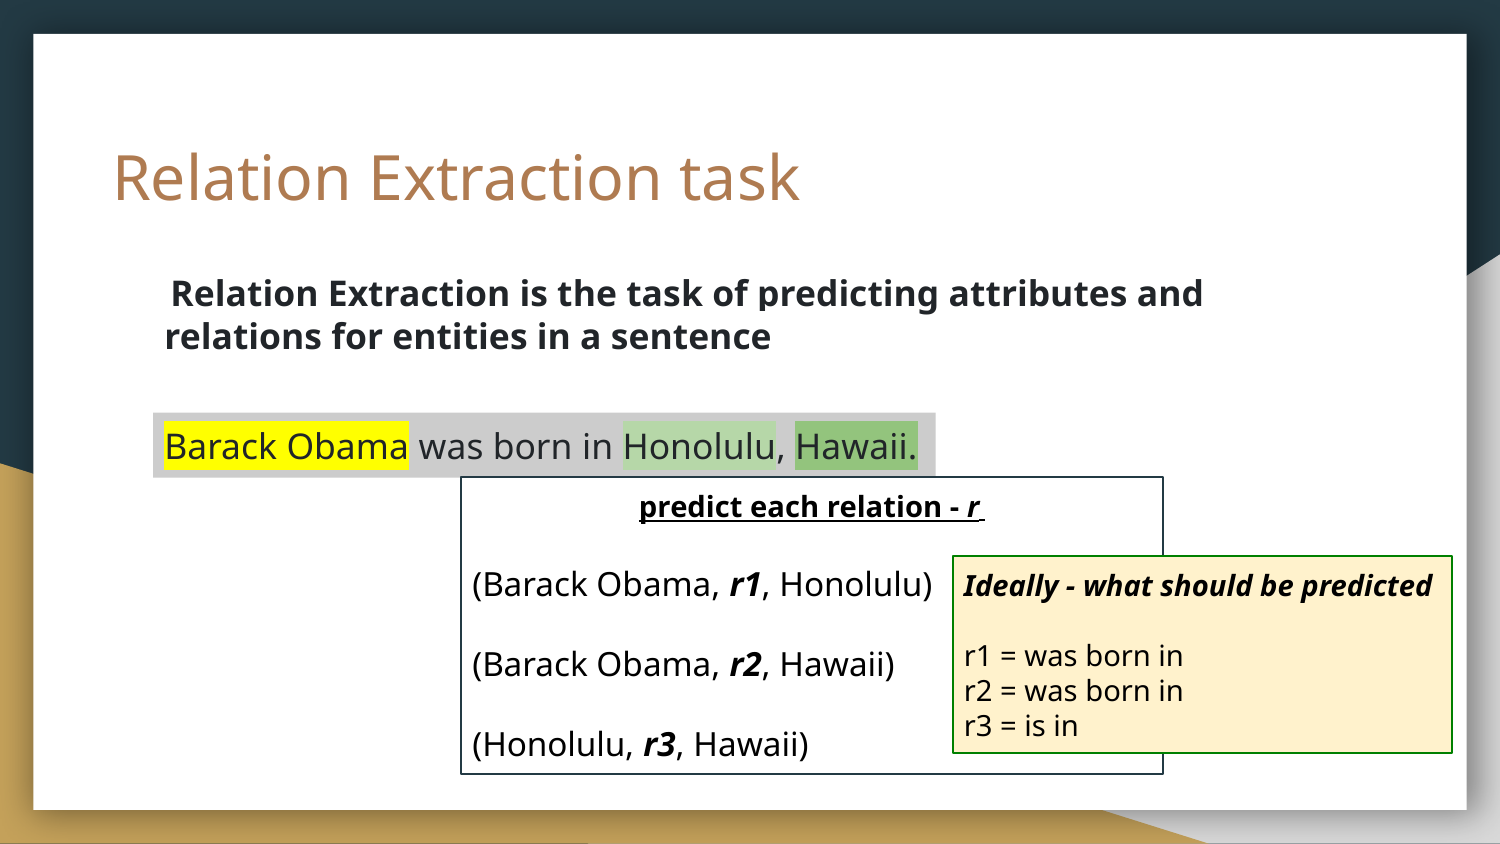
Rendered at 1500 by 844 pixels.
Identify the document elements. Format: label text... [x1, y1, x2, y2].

text_box Relation Extraction is the task of predicting attributes and relations for entities in a sentence [153, 260, 1359, 368]
text_box Ideally - what should be predicted r1 = was born in r2 = was born in r3 = is in [952, 555, 1453, 754]
text_box predict each relation - r (Barack Obama, r1, Honolulu) (Barack Obama, r2, Hawaii) (Honolulu, r3, Hawaii)Hawaii) [461, 476, 1164, 774]
text_box Barack Obama was born in Honolulu, Hawaii. [153, 412, 936, 478]
title Relation Extraction task [100, 104, 1025, 222]
